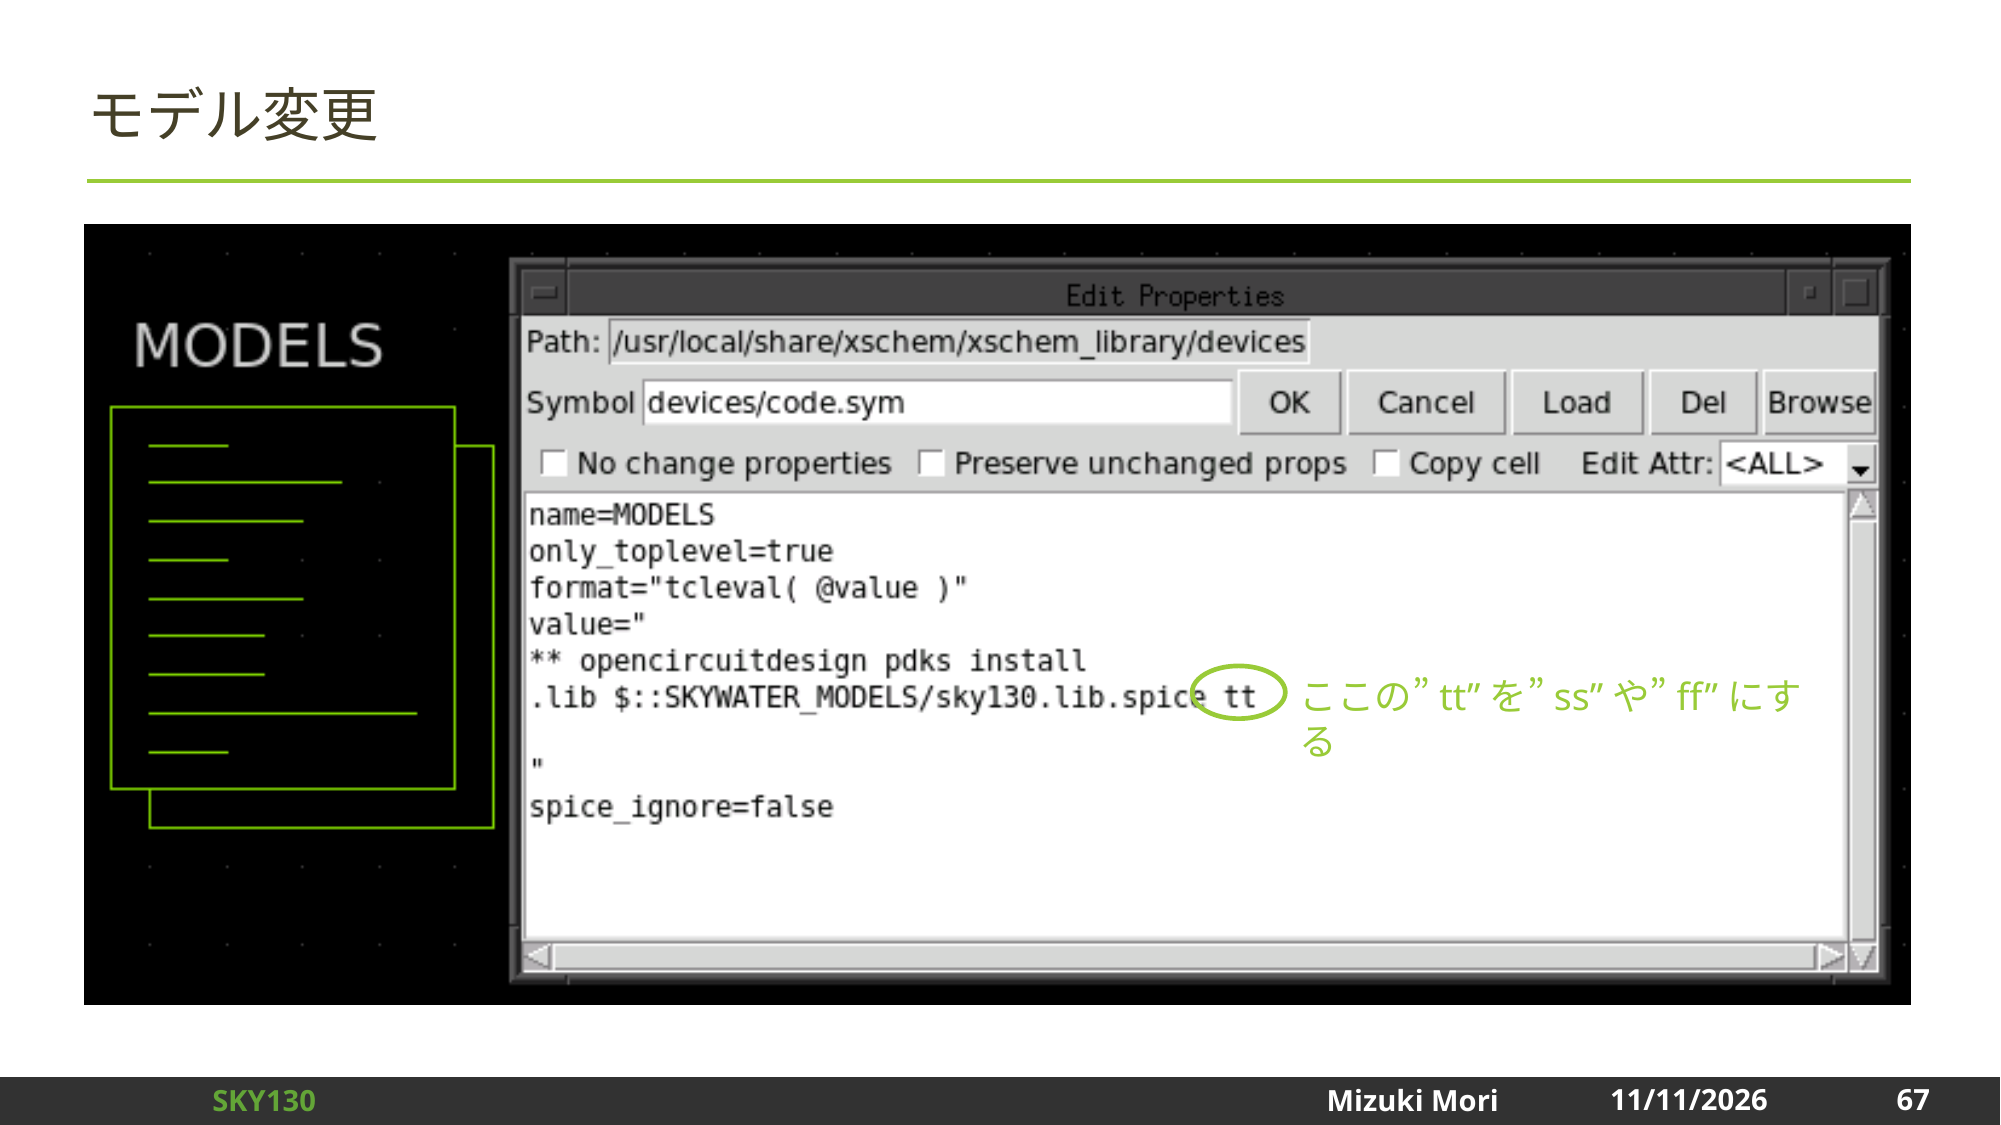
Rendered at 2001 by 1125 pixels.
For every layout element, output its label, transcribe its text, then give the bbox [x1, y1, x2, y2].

title モデル変更 [72, 70, 1912, 163]
picture [0, 1077, 1550, 1125]
slide_number 67 [1826, 1076, 2000, 1125]
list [84, 224, 1912, 1005]
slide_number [1550, 1077, 1826, 1125]
